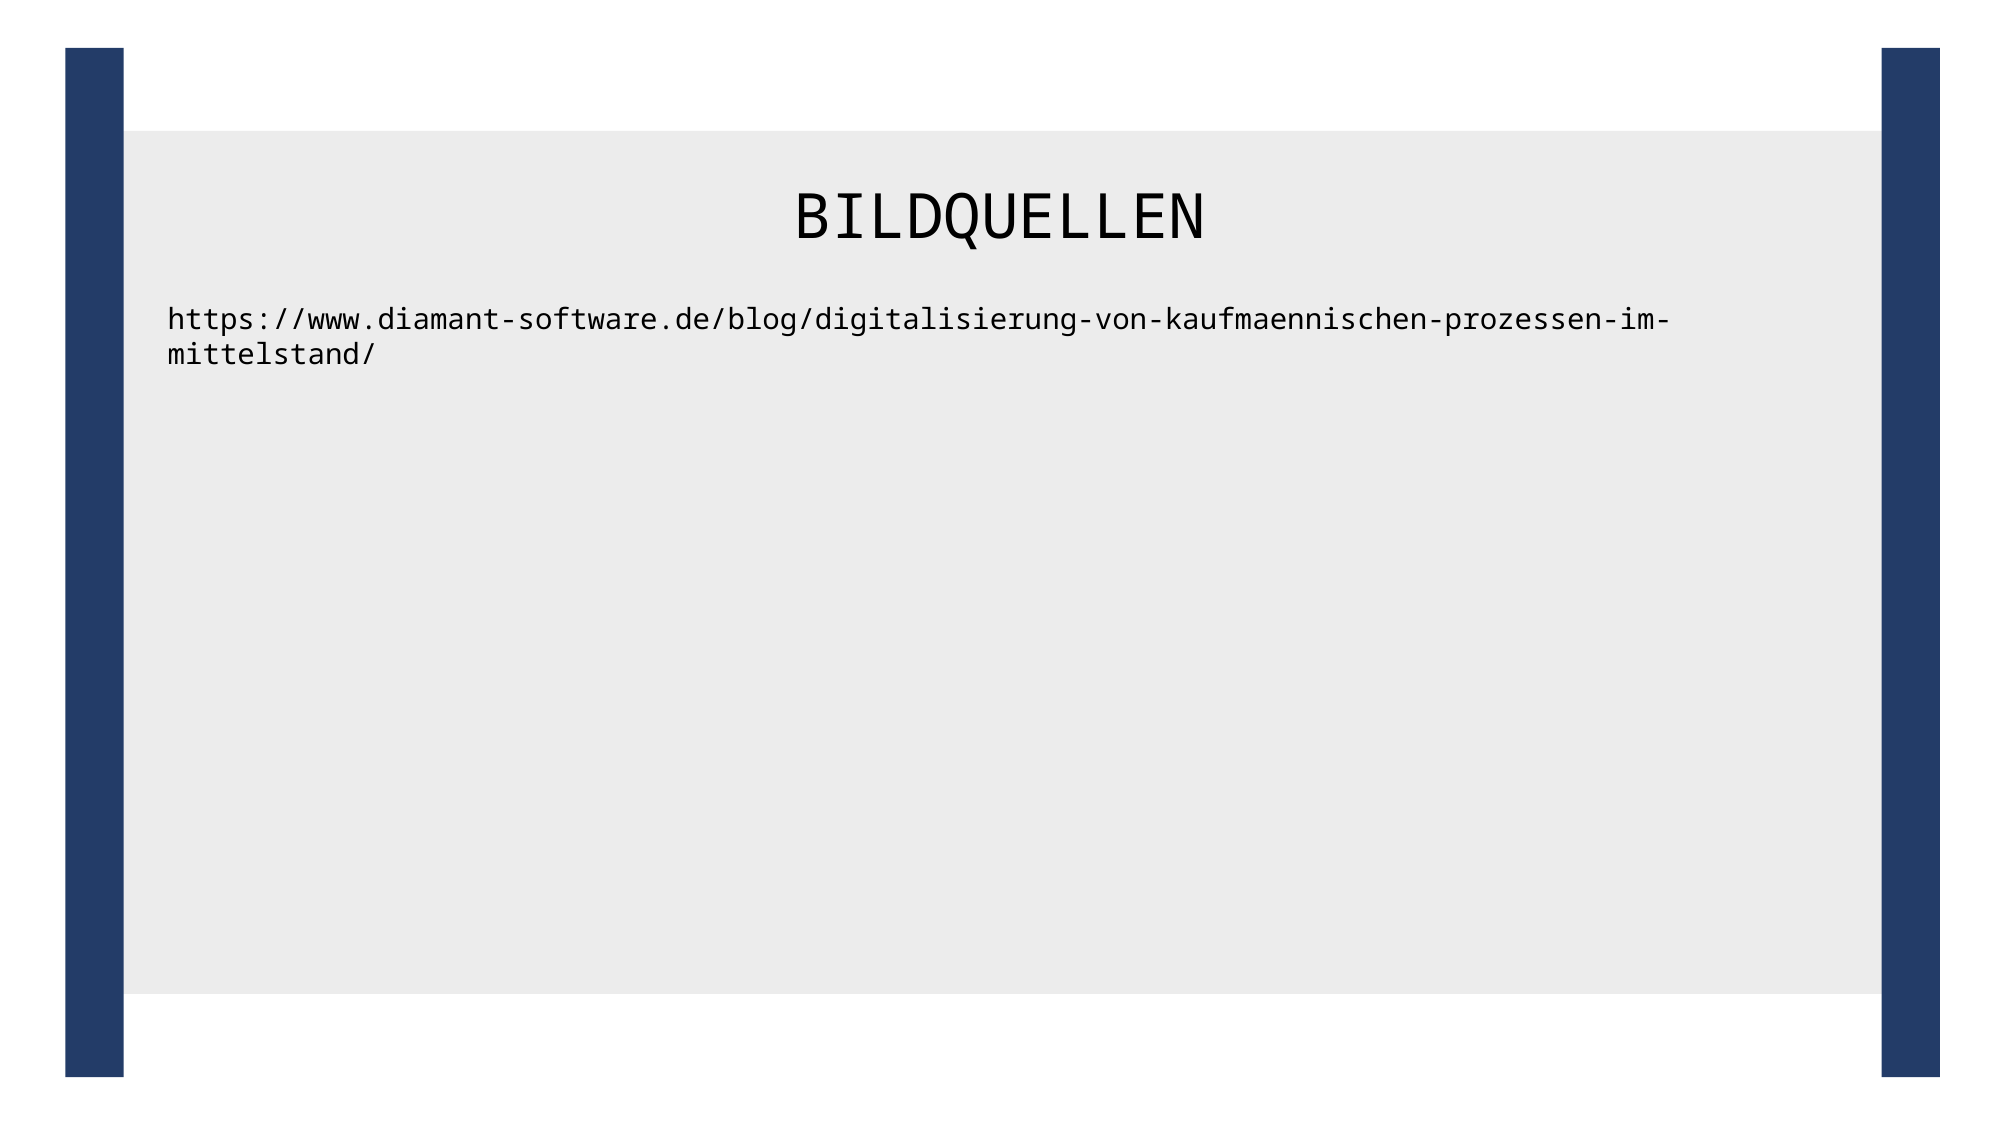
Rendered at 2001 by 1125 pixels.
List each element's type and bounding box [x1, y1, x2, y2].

text_box [65, 47, 1941, 1078]
